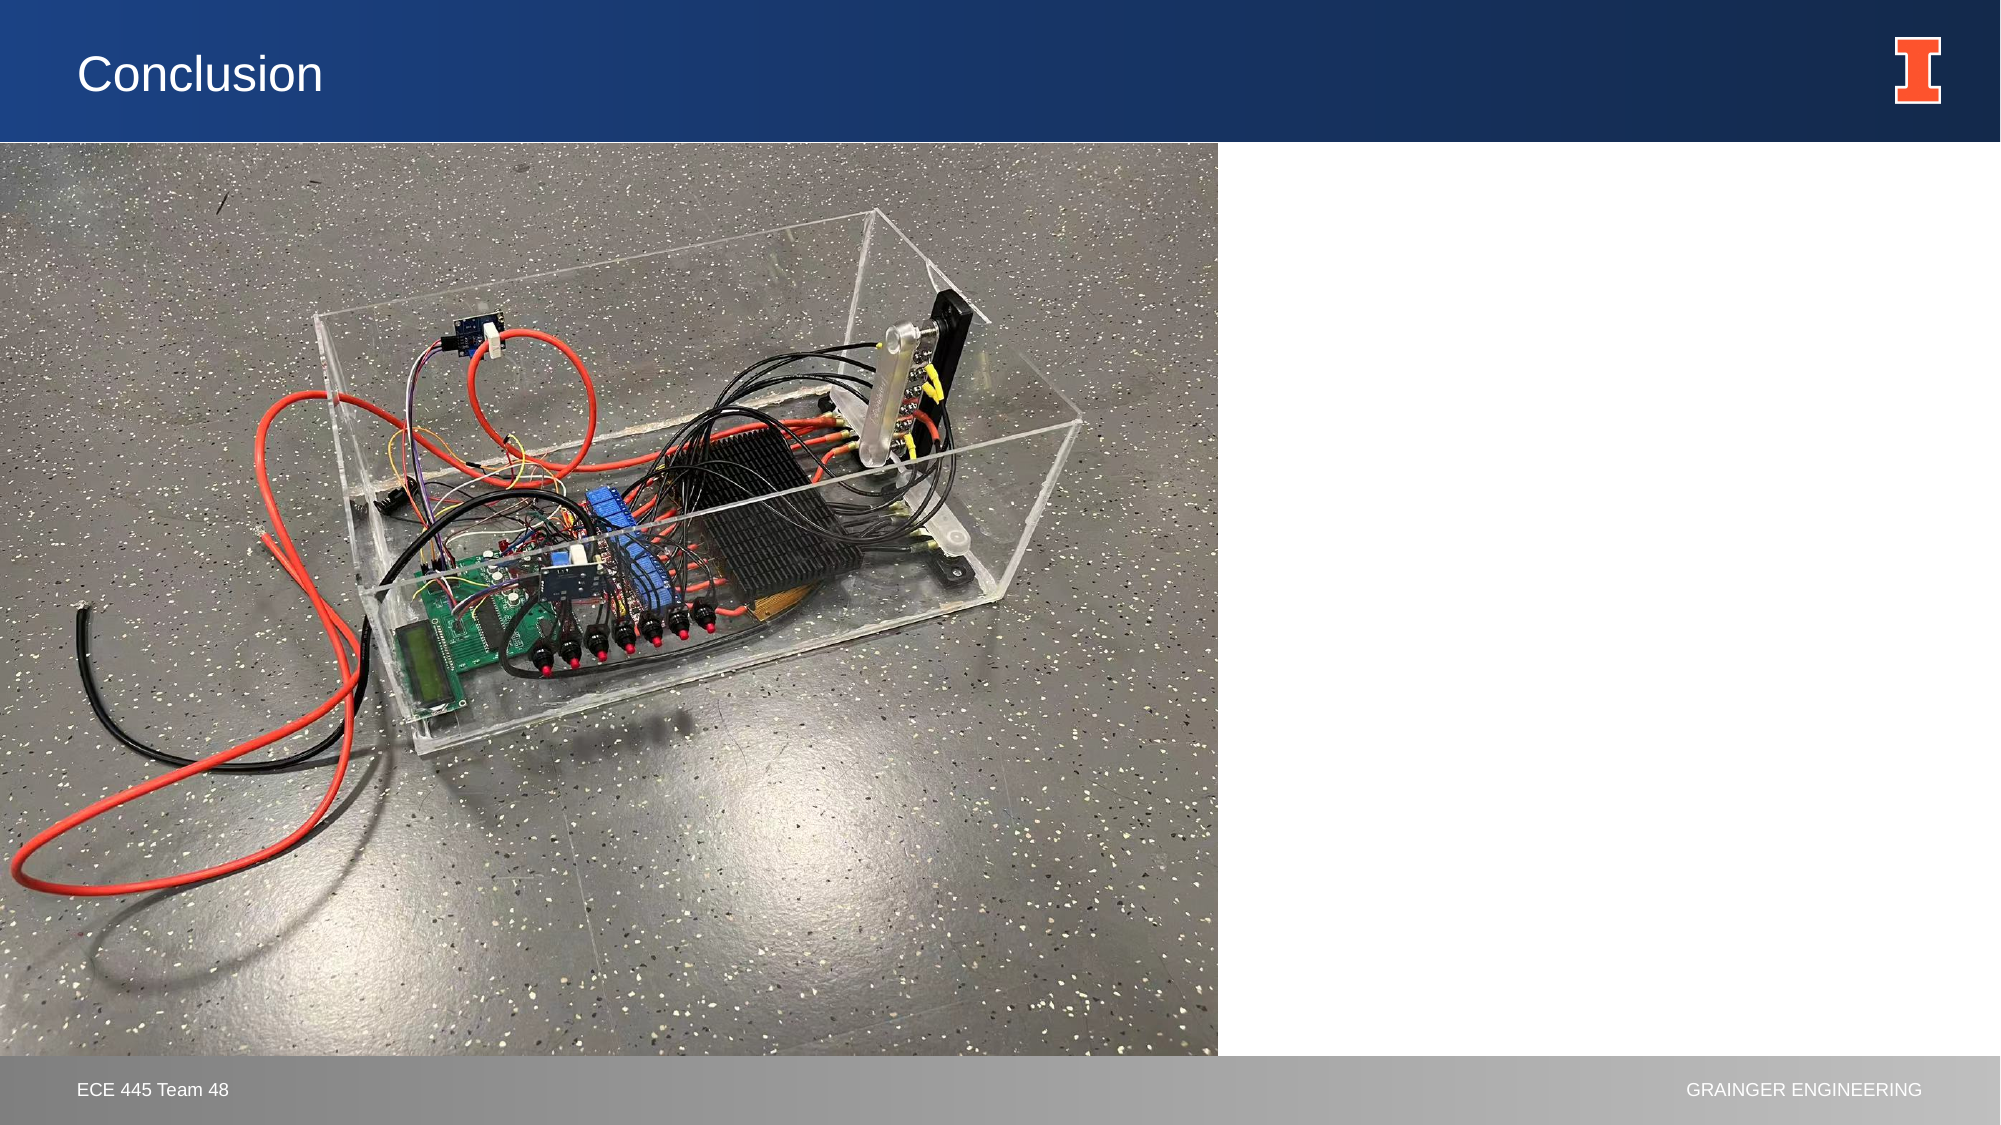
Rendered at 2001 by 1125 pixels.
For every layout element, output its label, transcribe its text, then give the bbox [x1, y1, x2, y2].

text_box [0, 0, 2000, 142]
picture [0, 143, 1218, 1057]
text_box Conclusion [61, 33, 1852, 109]
picture [1895, 37, 1942, 104]
text_box [0, 1056, 2000, 1125]
text_box GRAINGER ENGINEERING [1531, 1070, 1938, 1108]
text_box ECE 445 Team 48 [61, 1070, 1373, 1108]
